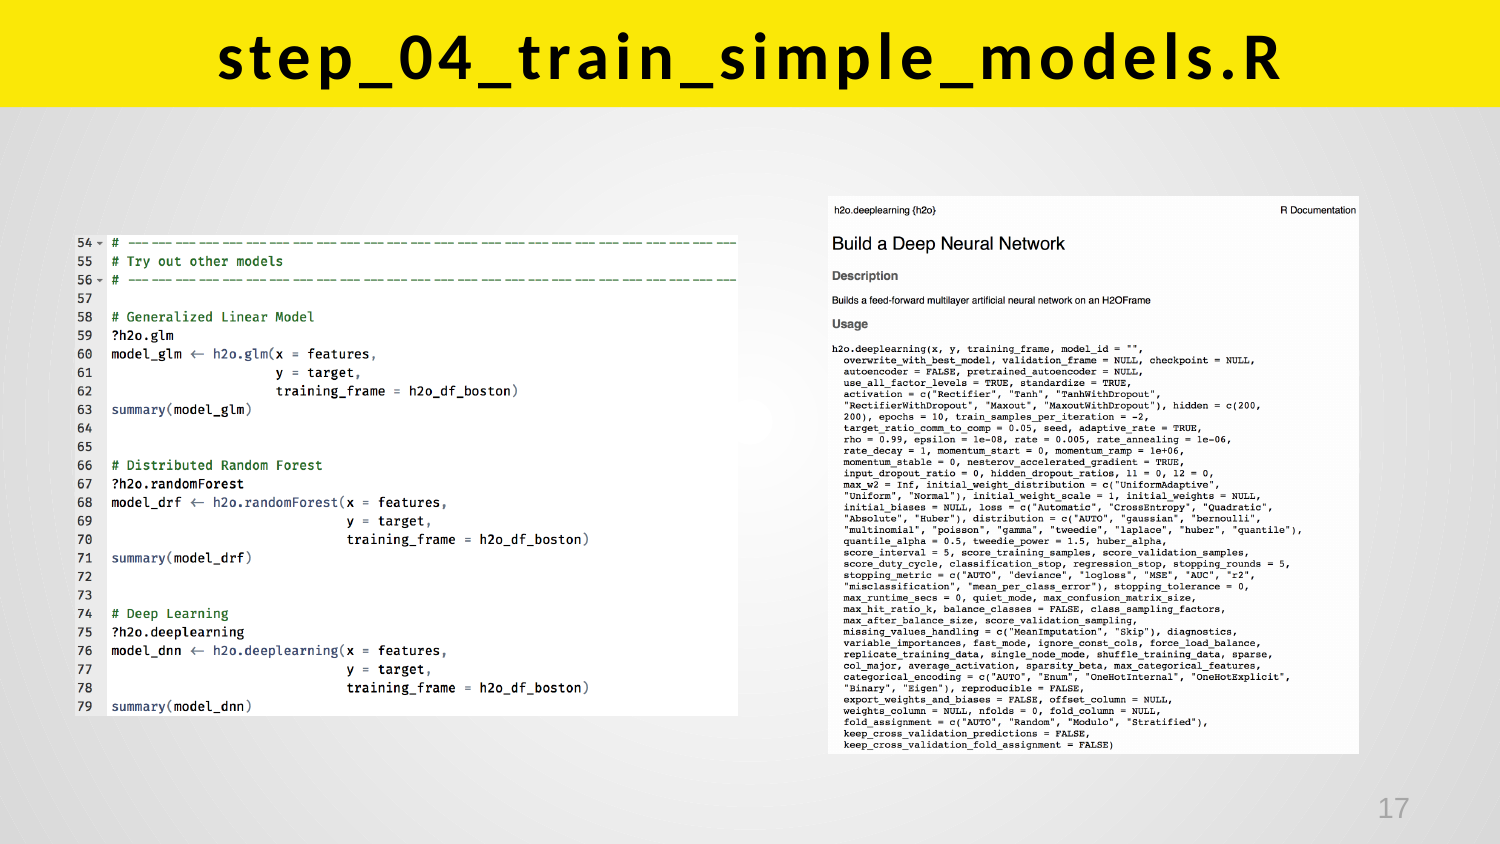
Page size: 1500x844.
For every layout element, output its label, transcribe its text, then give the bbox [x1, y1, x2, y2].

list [74, 235, 738, 716]
title step_04_train_simple_models.R [75, 0, 1425, 108]
slide_number 17 [1074, 782, 1425, 827]
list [828, 196, 1359, 754]
